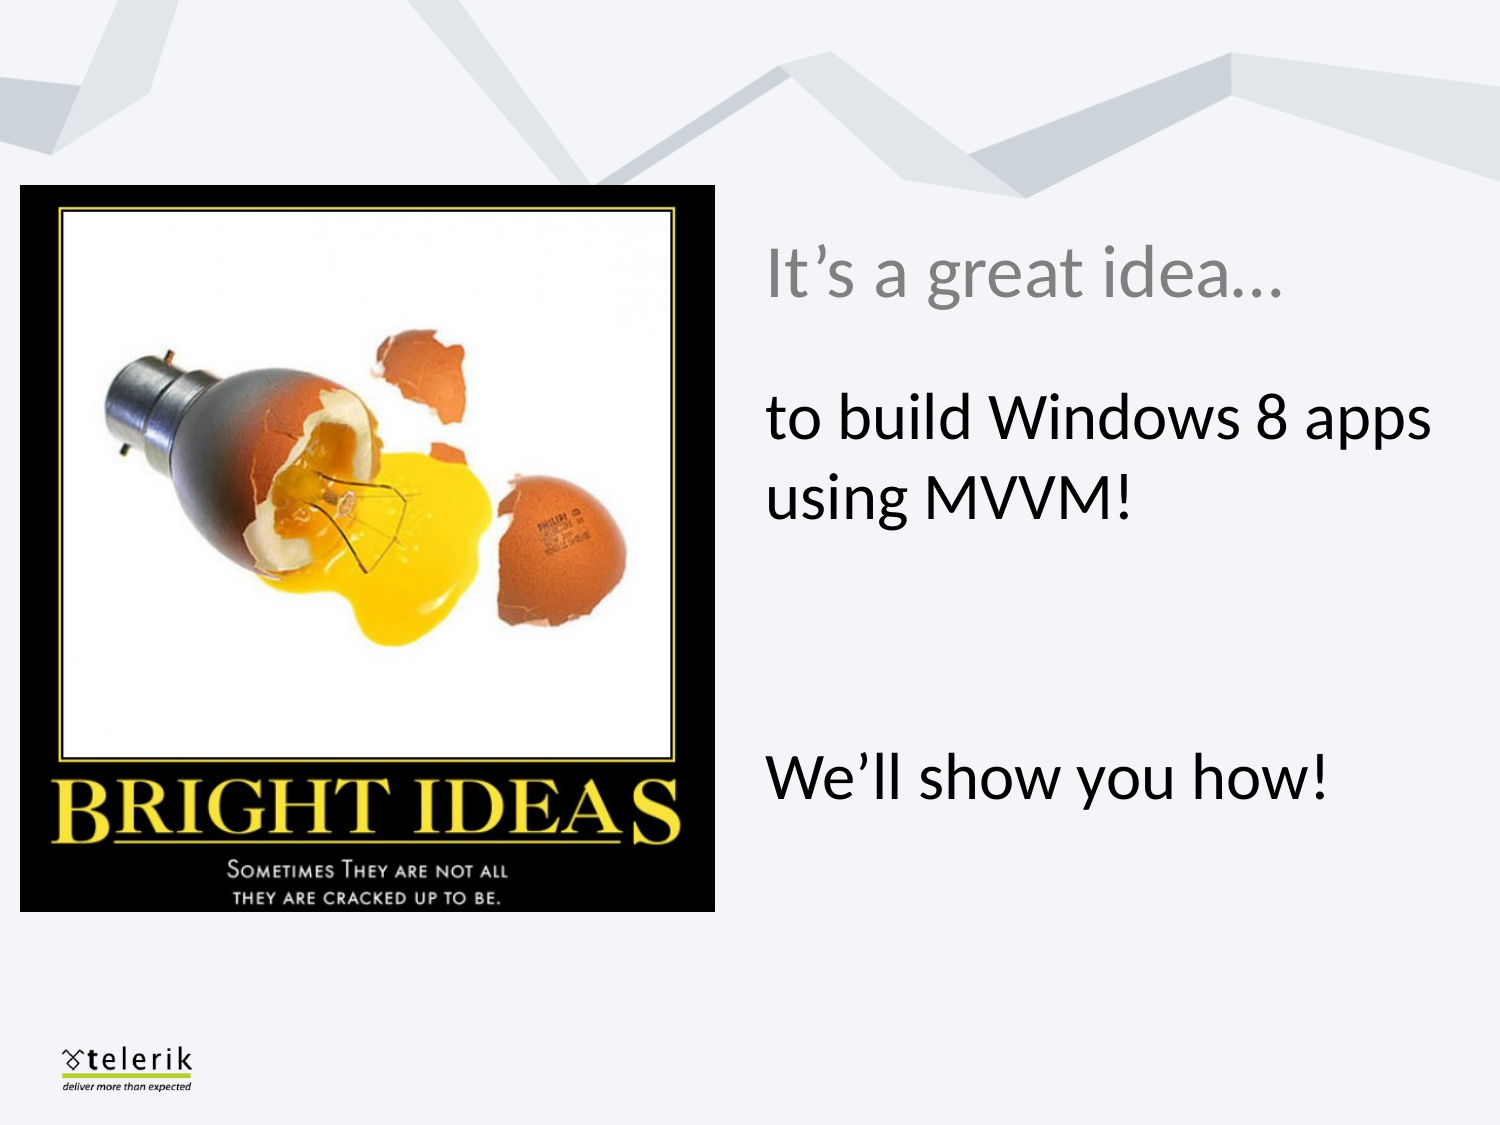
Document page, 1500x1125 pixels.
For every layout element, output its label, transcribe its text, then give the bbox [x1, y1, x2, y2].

picture [0, 0, 1500, 913]
picture [61, 1046, 192, 1092]
list to build Windows 8 apps using MVVM! We’ll show you how! [750, 365, 1474, 901]
title It’s a great idea… [750, 185, 1397, 349]
